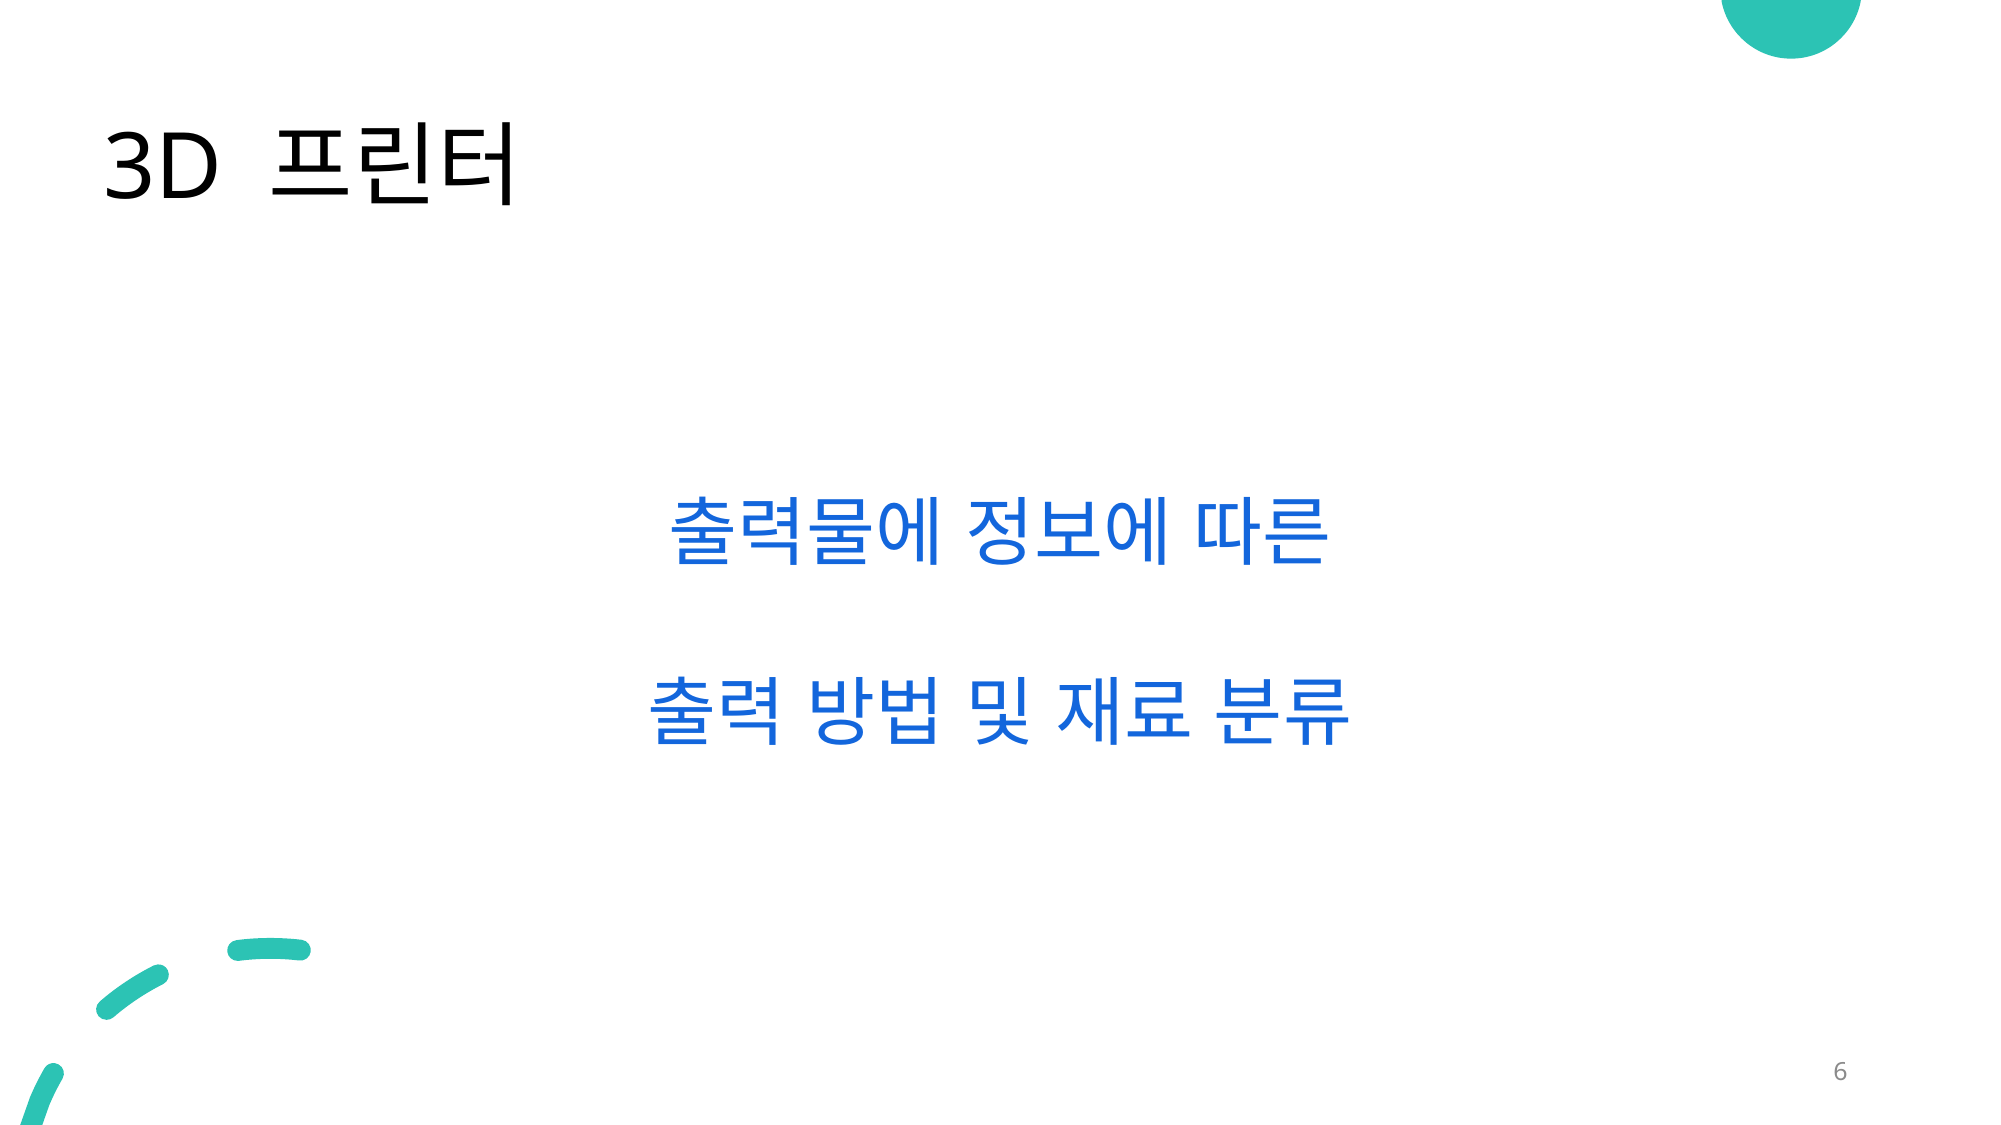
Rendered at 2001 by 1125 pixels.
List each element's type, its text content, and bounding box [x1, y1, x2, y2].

title 3D 프린터 [88, 59, 1042, 278]
slide_number 6 [1412, 1042, 1863, 1103]
text_box 출력물에 정보에 따른 출력 방법 및 재료 분류 [593, 386, 1407, 762]
